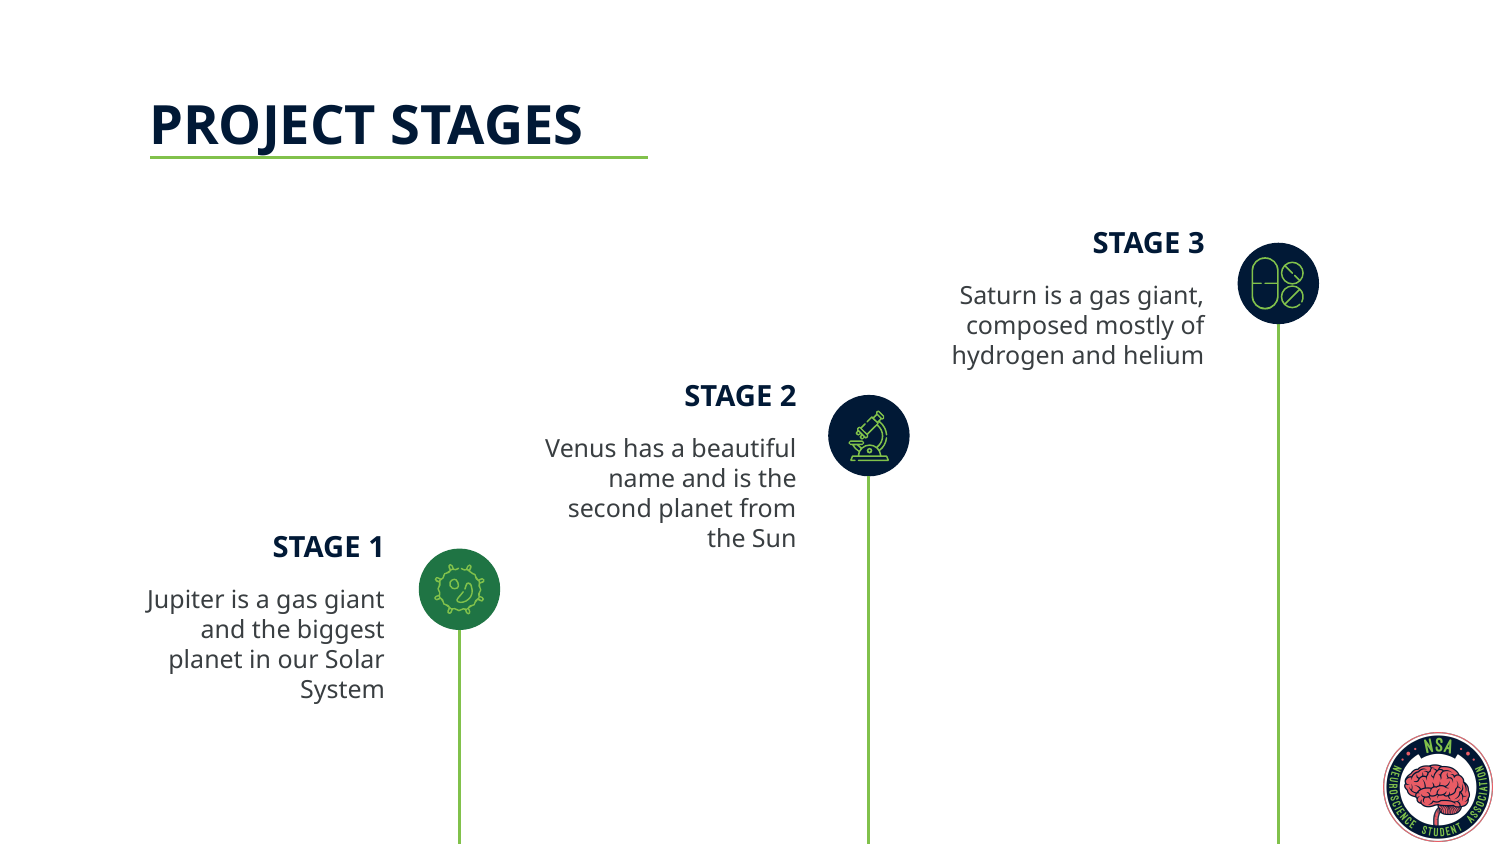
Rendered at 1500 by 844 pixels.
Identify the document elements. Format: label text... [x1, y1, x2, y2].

title PROJECT STAGES [134, 75, 1366, 170]
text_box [1251, 256, 1306, 310]
text_box [1237, 242, 1320, 311]
text_box [418, 548, 501, 617]
text_box [828, 394, 910, 477]
title STAGE 1 [180, 513, 401, 568]
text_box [433, 563, 486, 615]
text_box [1256, 318, 1300, 325]
subtitle Saturn is a gas giant, composed mostly of hydrogen and helium [930, 264, 1220, 395]
text_box [438, 624, 481, 630]
subtitle Jupiter is a gas giant and the biggest planet in our Solar System [111, 568, 401, 699]
title STAGE 2 [592, 362, 812, 417]
picture [1383, 732, 1493, 842]
subtitle Venus has a beautiful name and is the second planet from the Sun [522, 417, 812, 548]
title STAGE 3 [1000, 209, 1220, 264]
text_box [848, 410, 890, 462]
